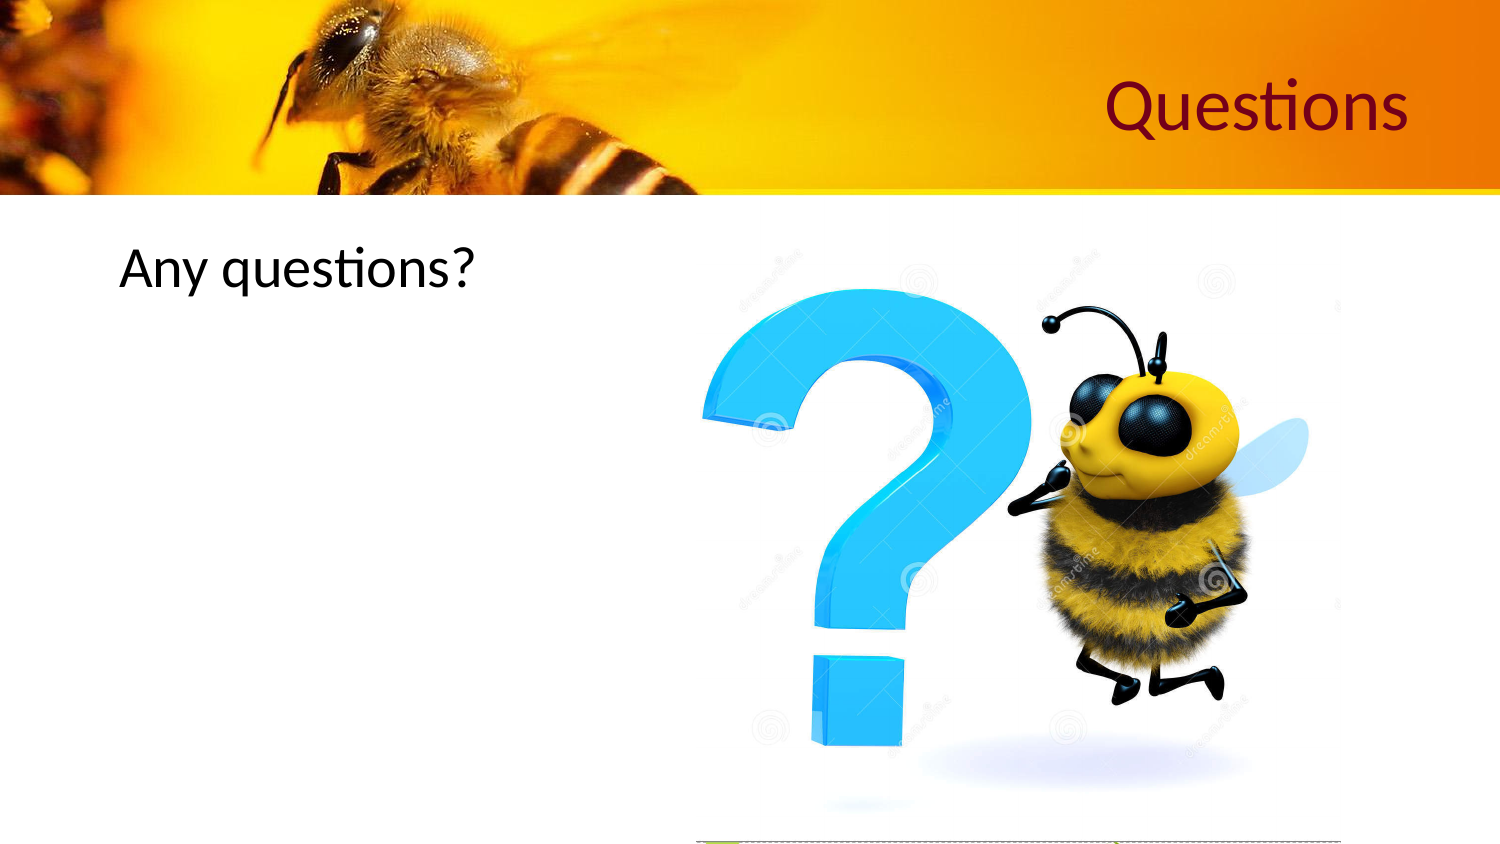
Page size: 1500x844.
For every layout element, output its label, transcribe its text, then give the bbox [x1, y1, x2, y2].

title Questions [75, 30, 1425, 172]
picture [0, 0, 1500, 844]
list Any questions? [75, 221, 690, 844]
